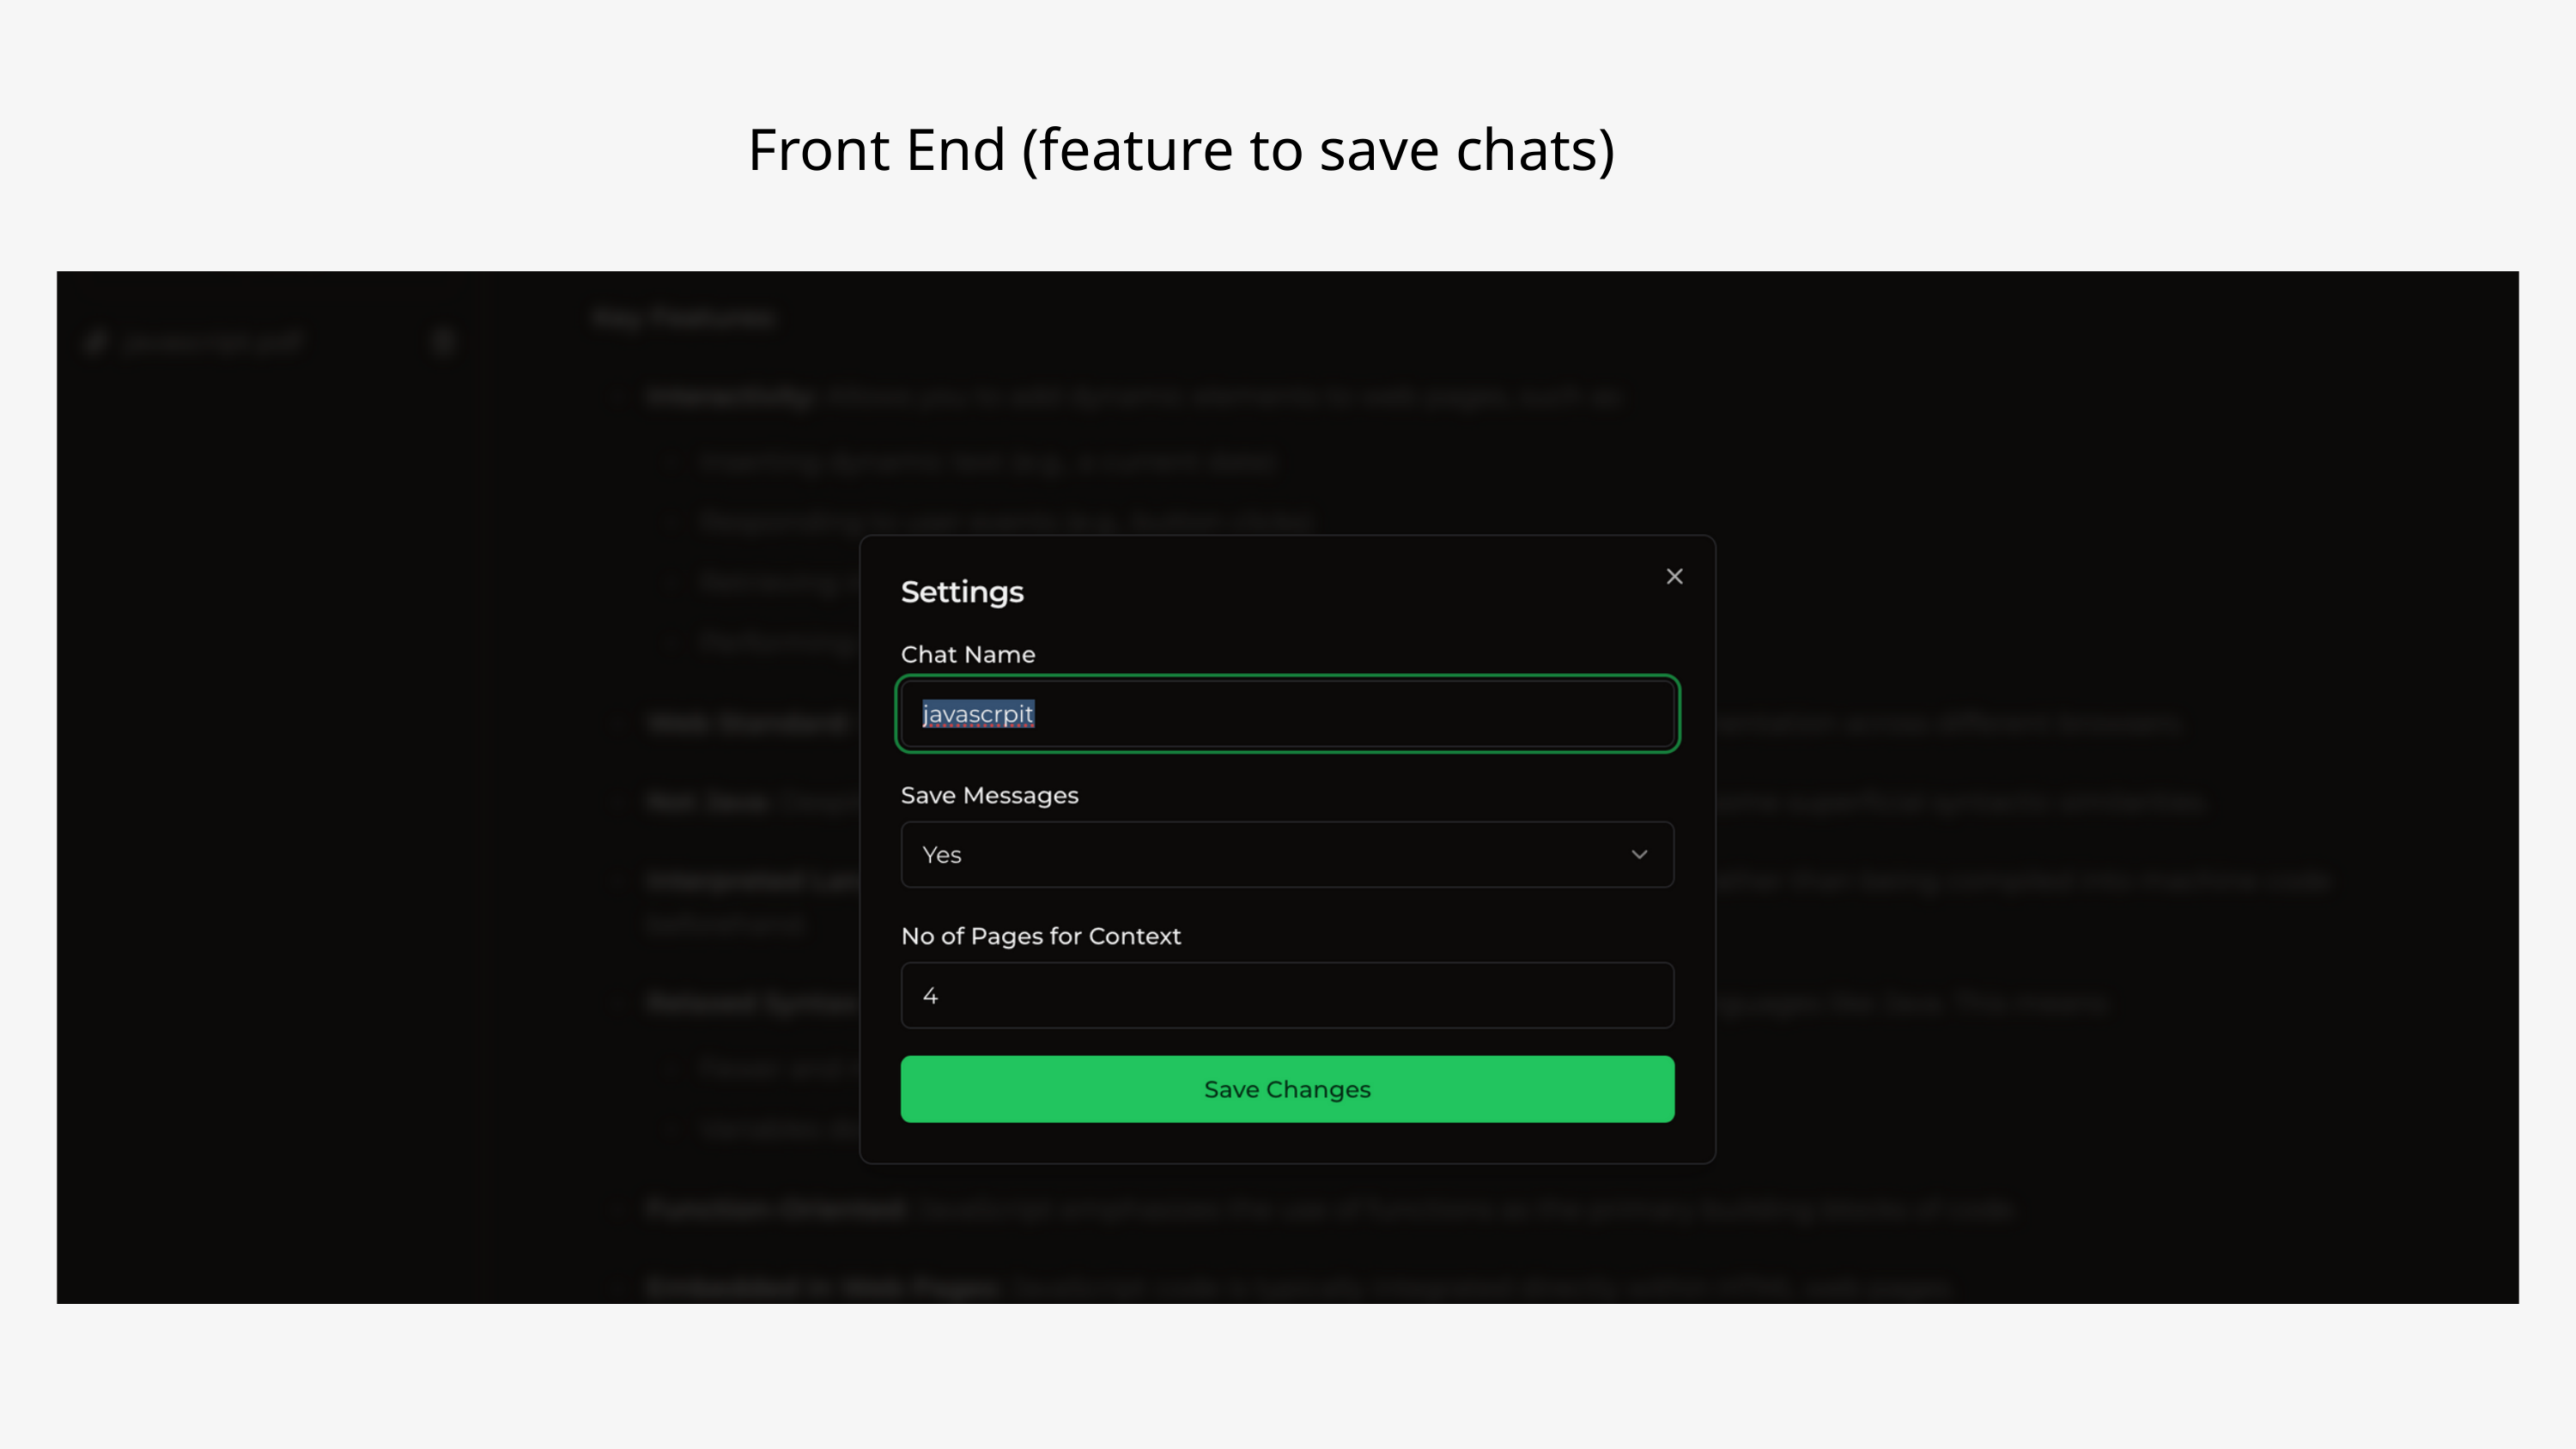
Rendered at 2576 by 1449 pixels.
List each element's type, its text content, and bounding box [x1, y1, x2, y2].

text_box [57, 271, 2519, 1304]
text_box Front End (feature to save chats) [710, 101, 1639, 182]
